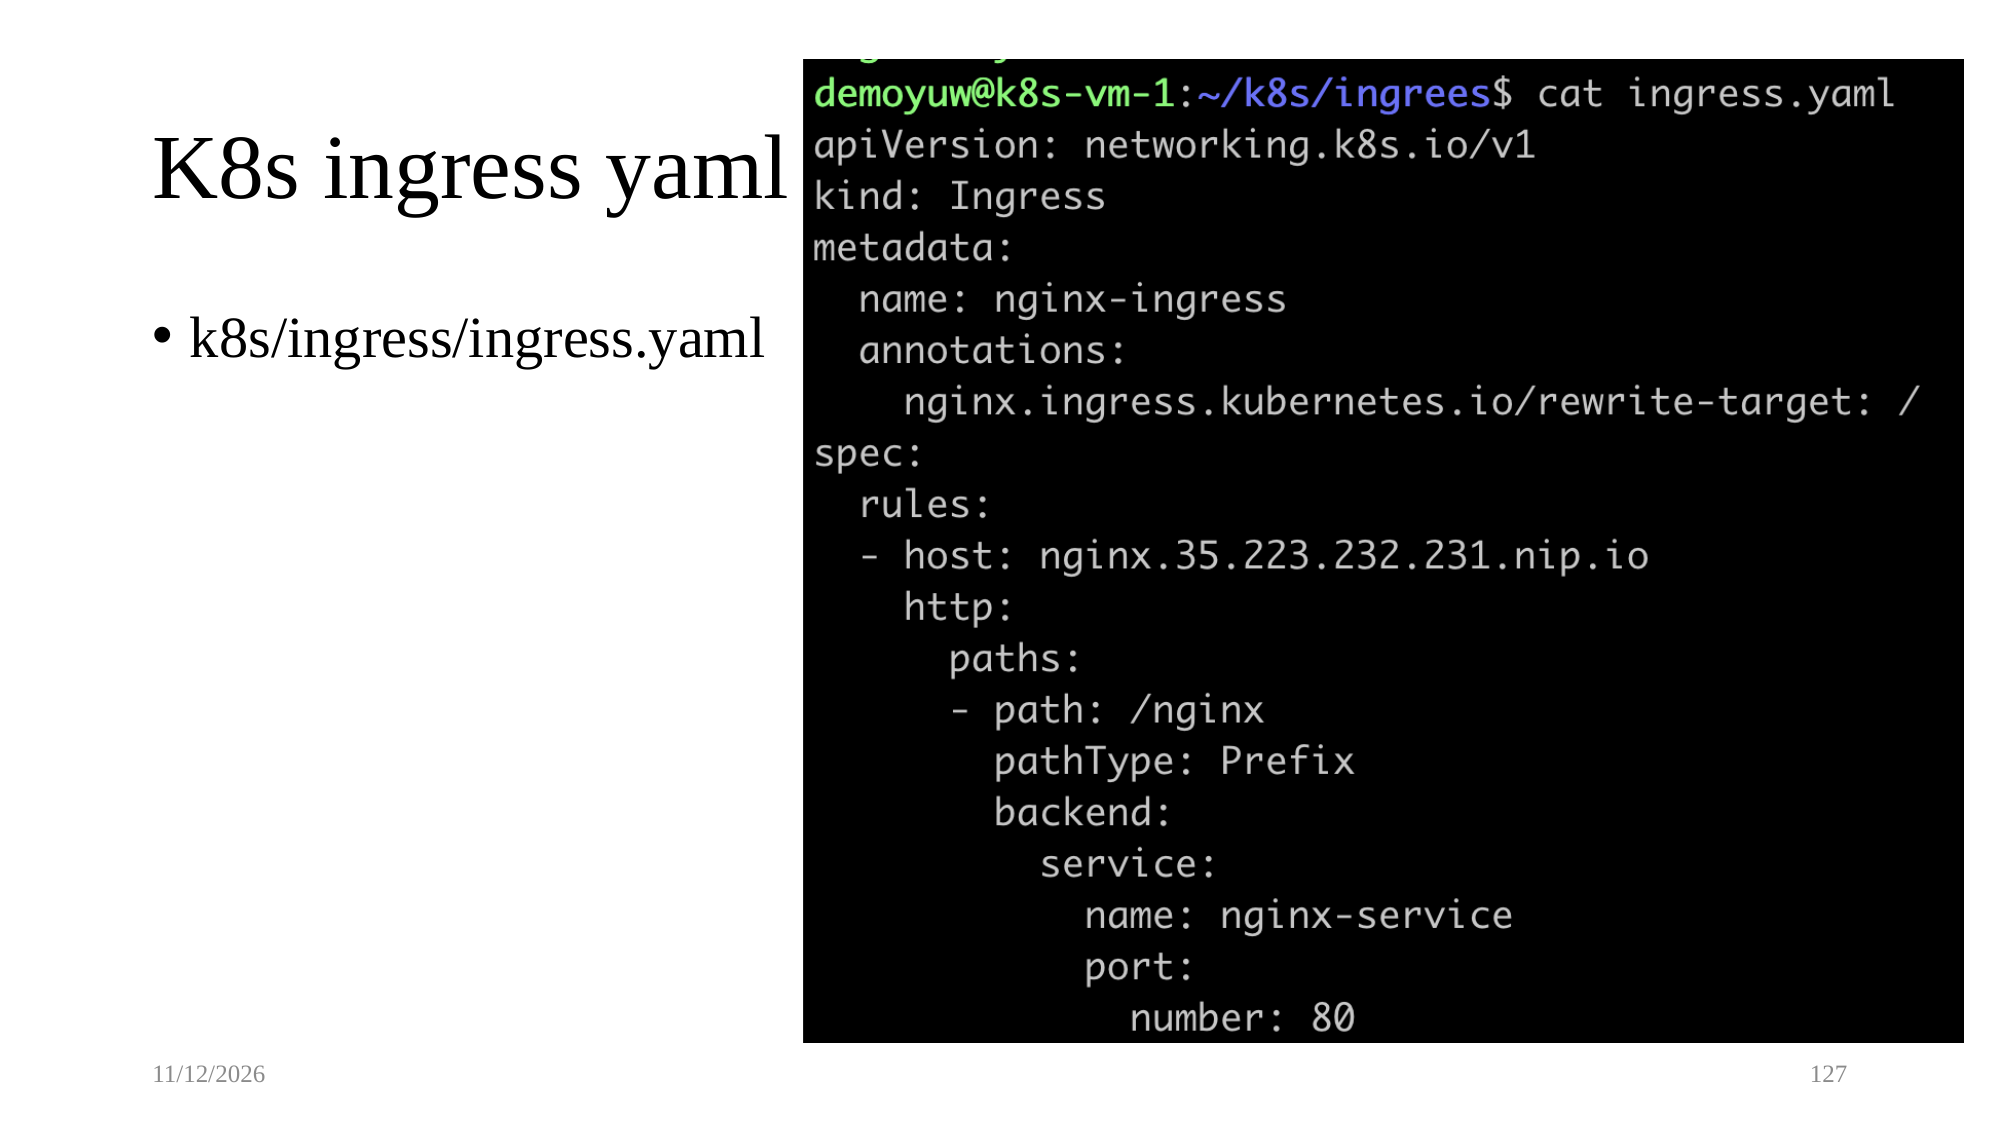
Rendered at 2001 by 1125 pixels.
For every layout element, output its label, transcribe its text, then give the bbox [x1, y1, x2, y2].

slide_number 127 [1412, 1043, 1863, 1103]
picture [803, 59, 1964, 1043]
list k8s/ingress/ingress.yaml [137, 299, 803, 1014]
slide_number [137, 1042, 588, 1103]
title K8s ingress yaml [137, 59, 803, 278]
